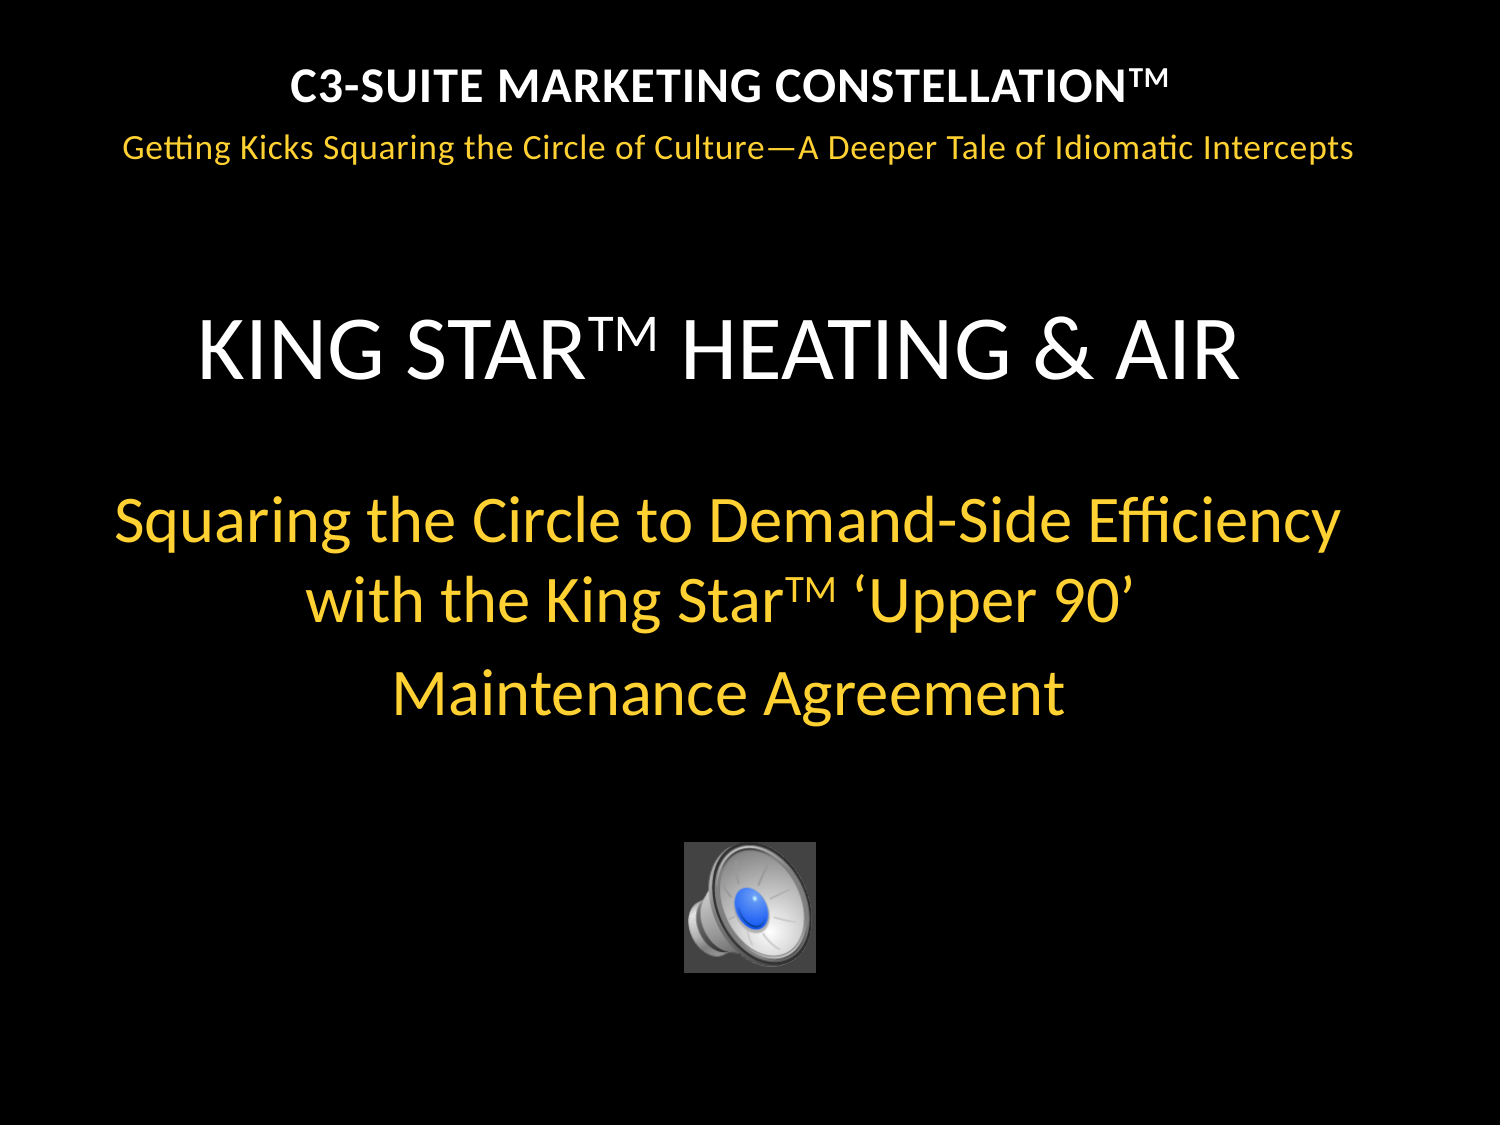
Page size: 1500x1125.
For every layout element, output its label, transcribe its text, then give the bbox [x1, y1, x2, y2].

subtitle Squaring the Circle to Demand-Side Efficiency with the King StarTM ‘Upper 90’ Maintenance Agreement [52, 468, 1405, 756]
picture [683, 840, 817, 975]
title KING STARTM HEATING & AIR [82, 280, 1358, 468]
